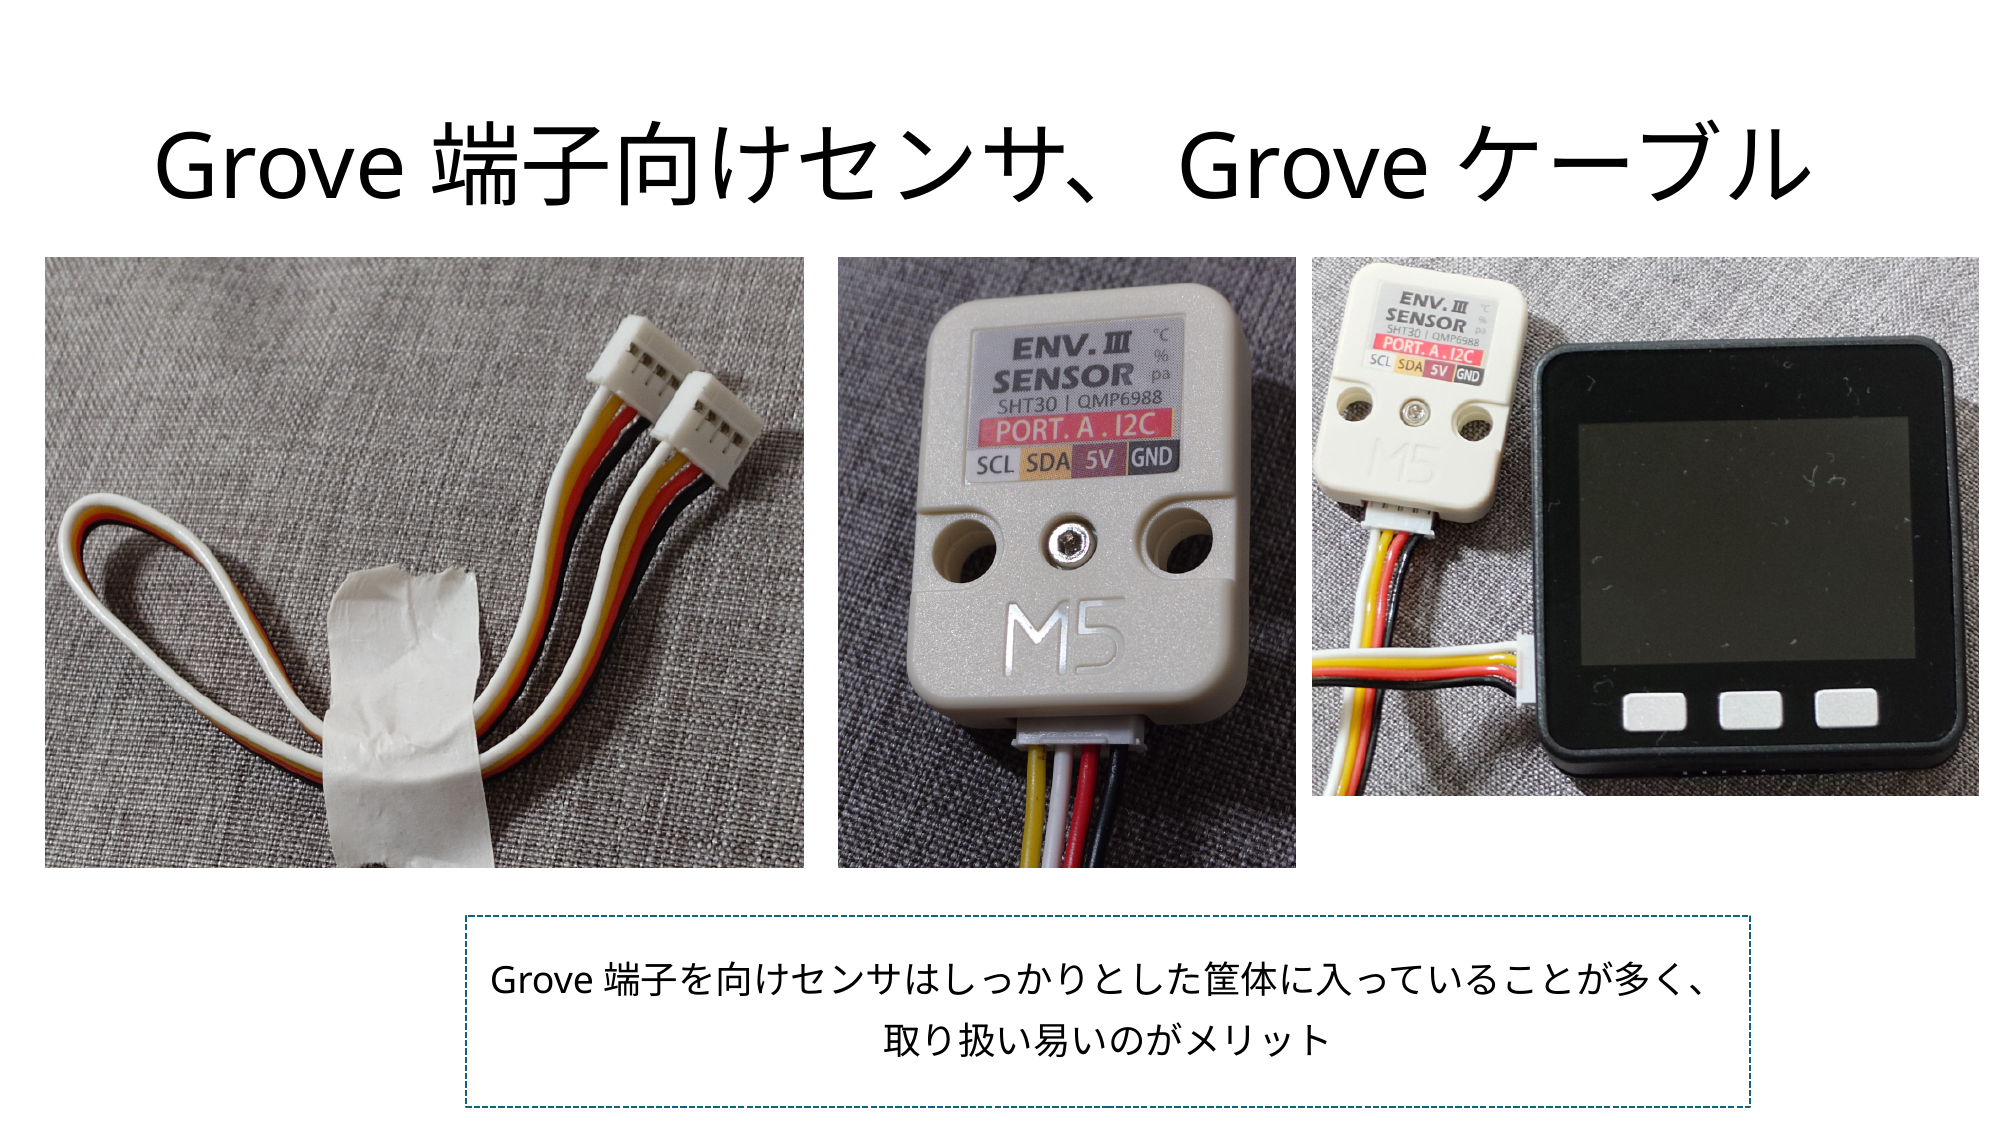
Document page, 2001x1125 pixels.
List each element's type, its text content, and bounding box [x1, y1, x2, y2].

picture [1312, 257, 1980, 796]
picture [838, 257, 1297, 868]
text_box Grove端子を向けセンサはしっかりとした筐体に入っていることが多く、 取り扱い易いのがメリット [466, 916, 1751, 1108]
picture [44, 257, 804, 868]
title Grove端子向けセンサ、Groveケーブル [137, 59, 1863, 278]
